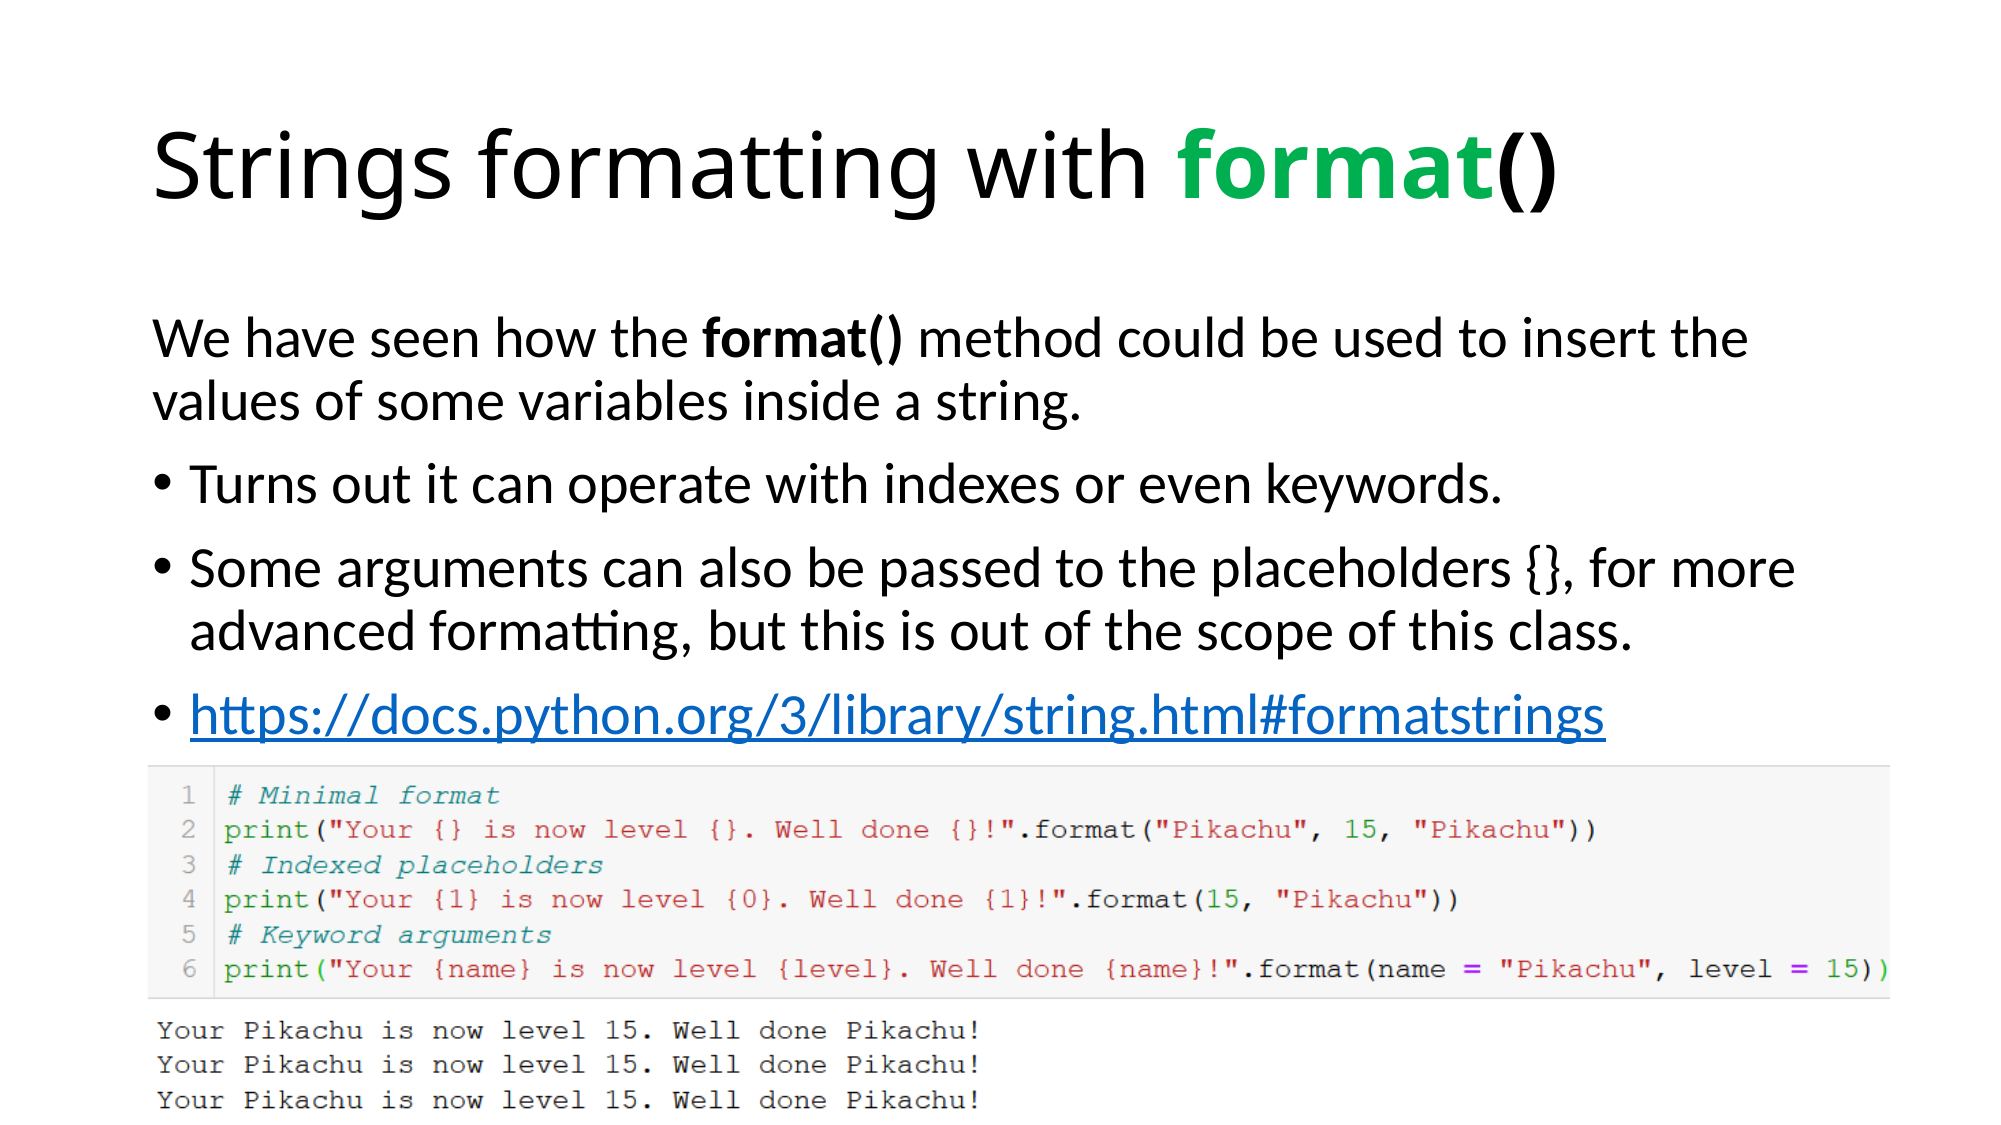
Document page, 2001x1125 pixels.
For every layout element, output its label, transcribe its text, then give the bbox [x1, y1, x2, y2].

picture [147, 758, 1891, 1125]
list We have seen how the format() method could be used to insert the values of some variables inside a string. Turns out it can operate with indexes or even keywords. Some arguments can also be passed to the placeholders {}, for more advanced formatting, but this is out of the scope of this class. https://docs.python.org/3/library/string.html#formatstrings [137, 299, 1863, 1014]
title Strings formatting with format() [137, 59, 1863, 278]
